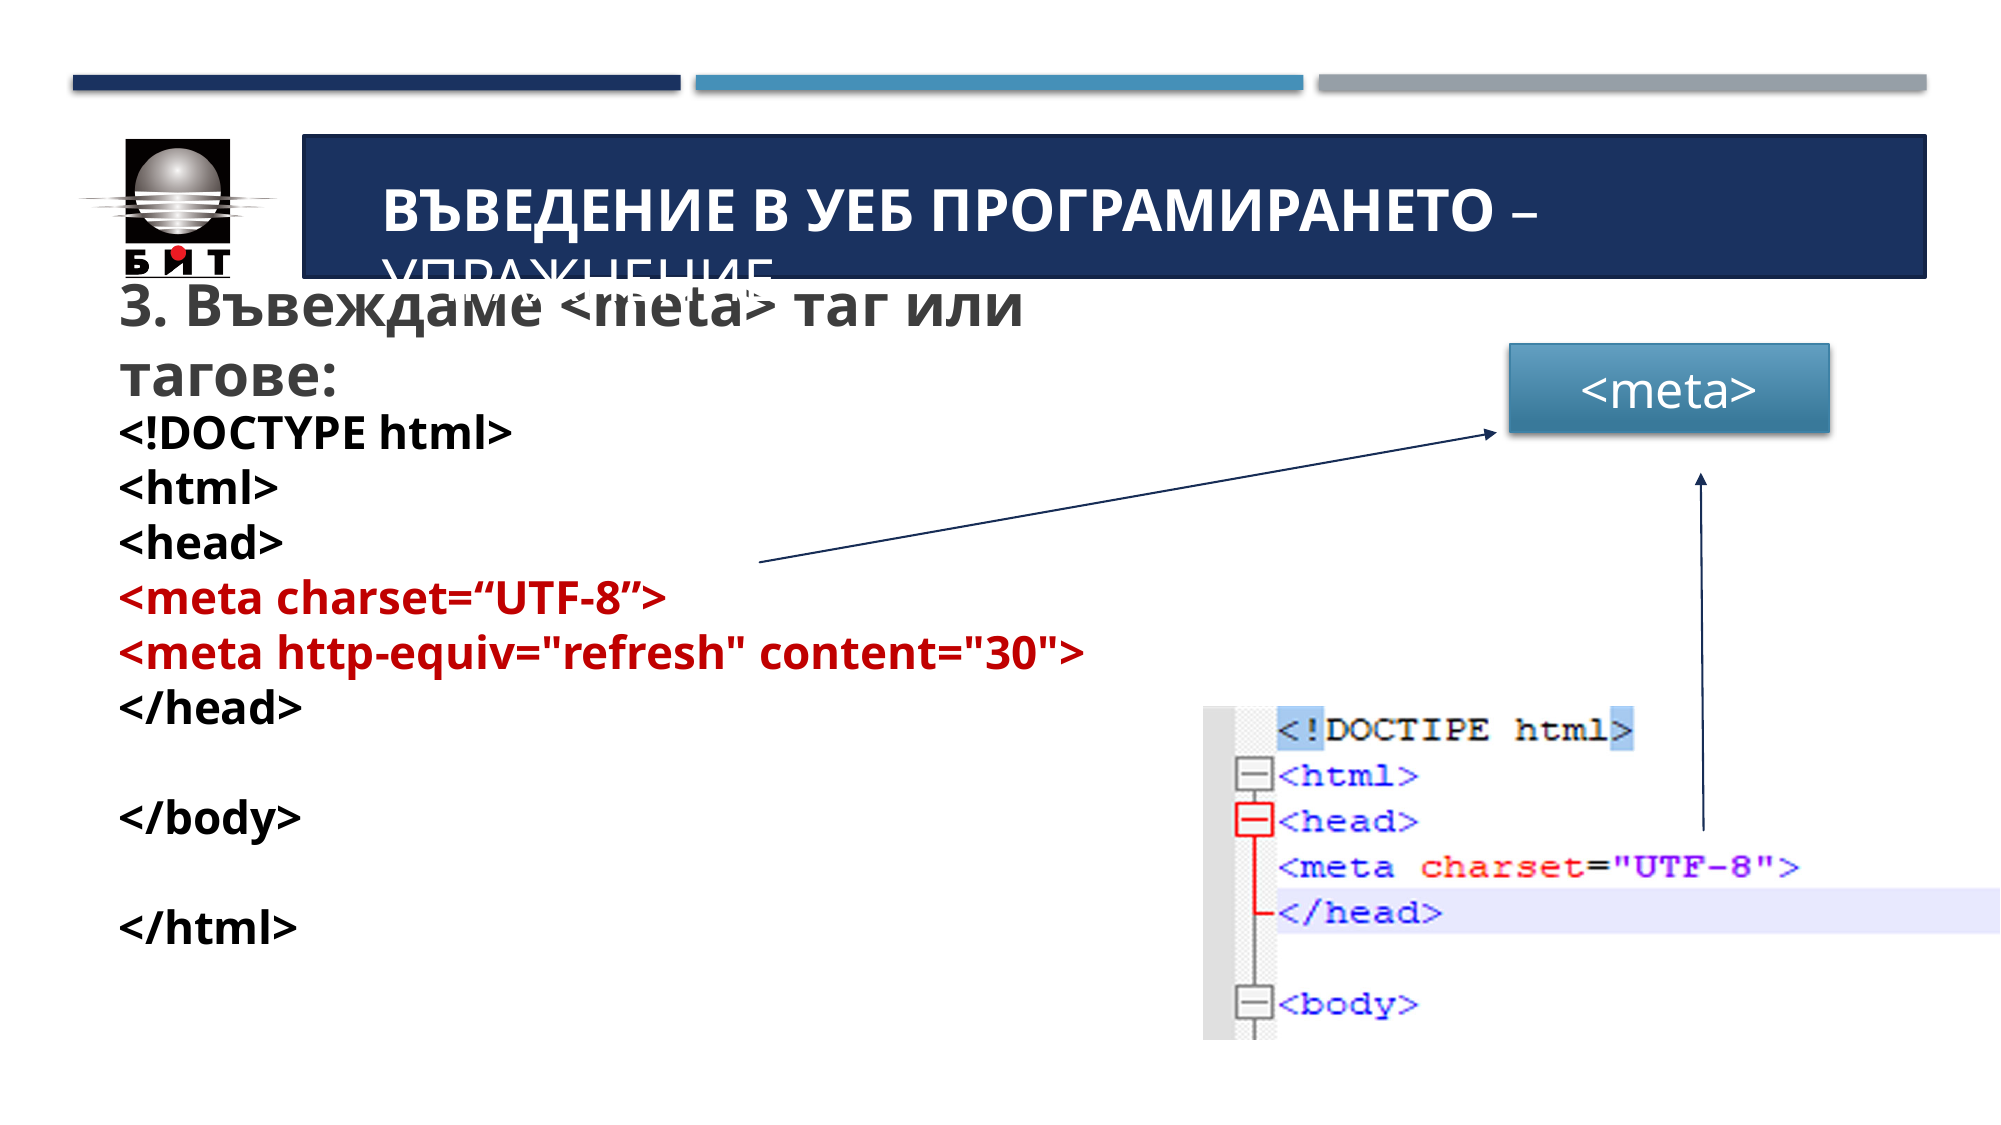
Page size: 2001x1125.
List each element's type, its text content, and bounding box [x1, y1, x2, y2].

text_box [1700, 472, 1705, 831]
text_box <meta> [1509, 343, 1830, 433]
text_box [759, 431, 1498, 563]
text_box ВЪВЕДЕНИЕ В УЕБ ПРОГРАМИРАНЕТО – УПРАЖНЕНИЕ [366, 165, 1919, 321]
picture [1203, 706, 2000, 1040]
text_box [302, 134, 1927, 279]
picture [74, 105, 280, 311]
text_box <!DOCTYPE html> <html> <head> <meta charset=“UTF-8”> <meta http-equiv="refresh" content="30"> </head> </body> </html> [104, 396, 1179, 1071]
text_box 3. Въвеждаме <meta> таг или тагове: [104, 290, 1221, 386]
